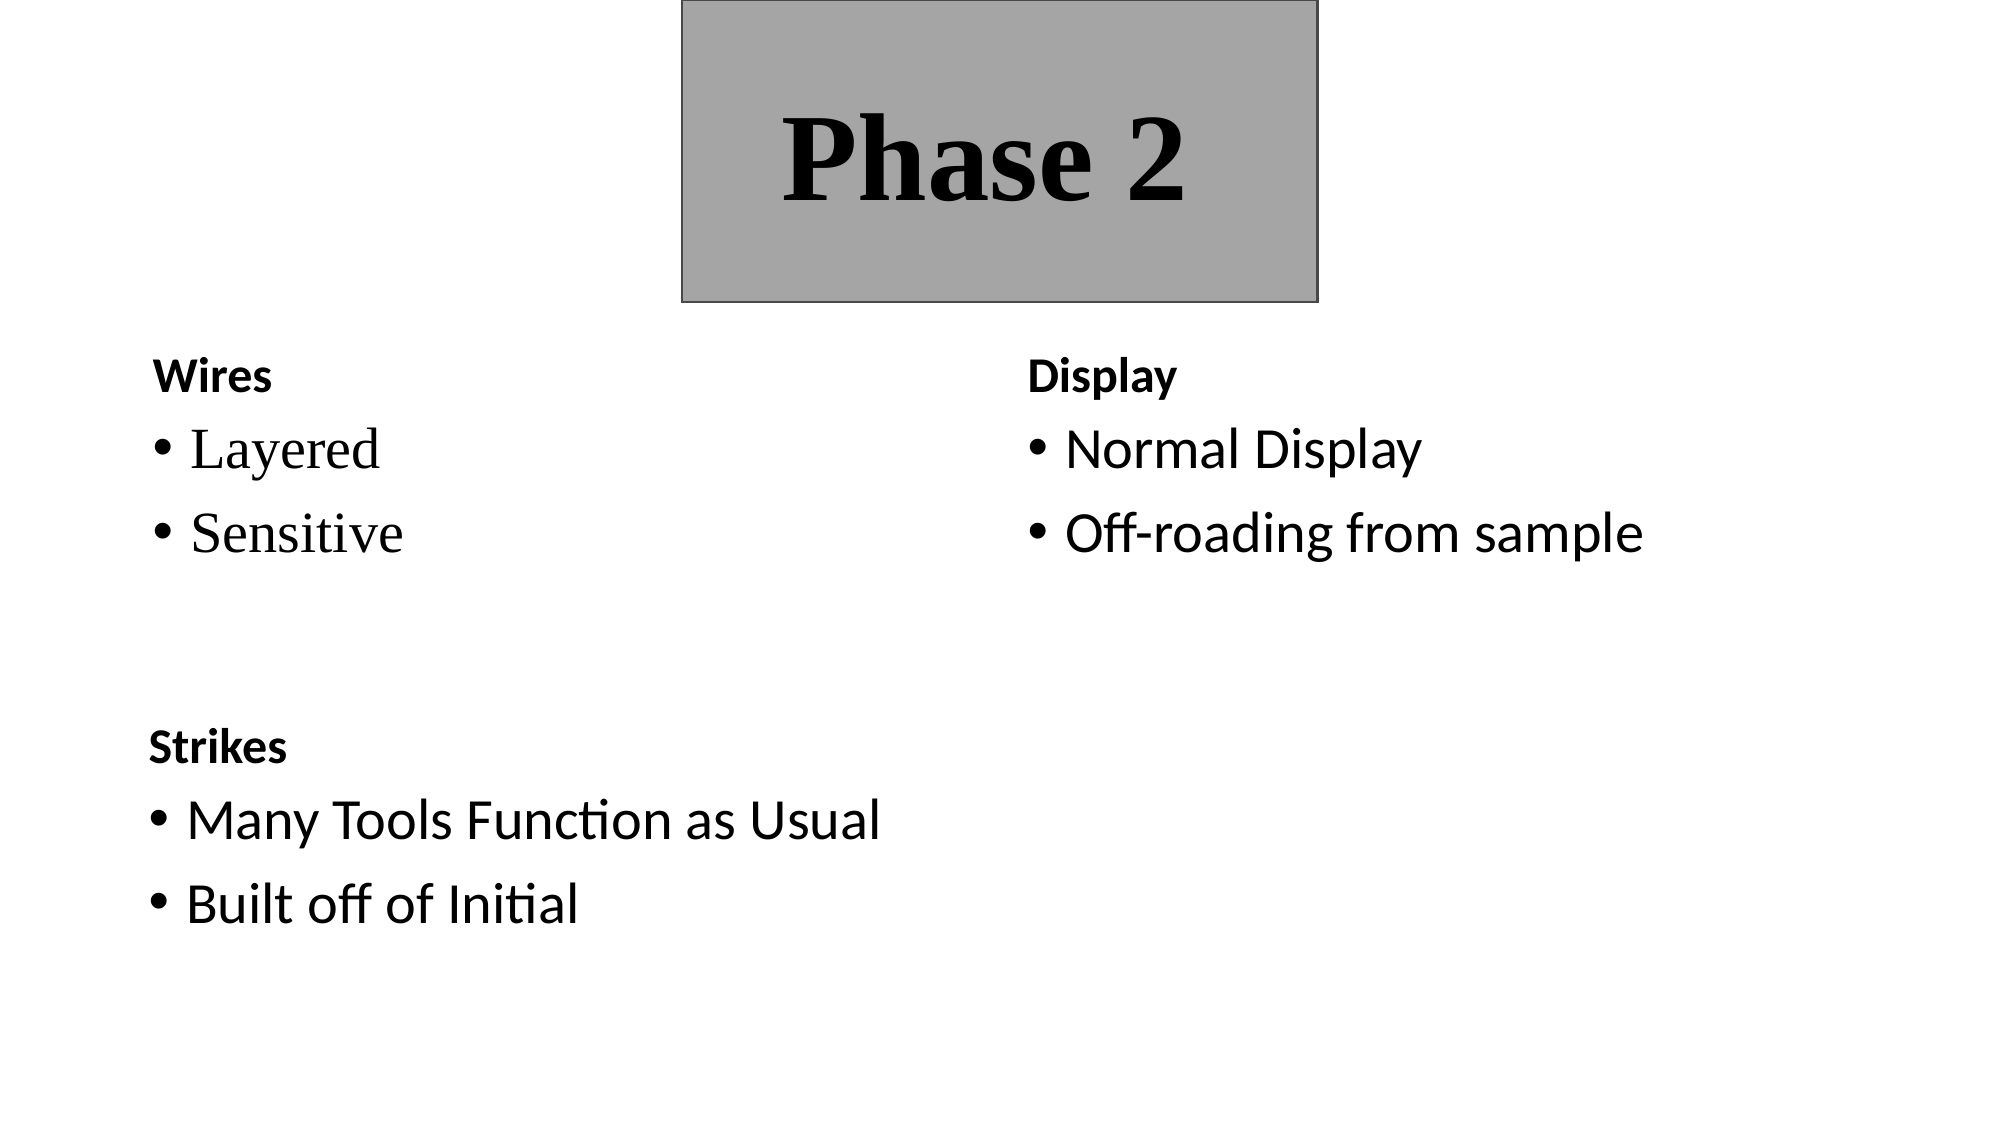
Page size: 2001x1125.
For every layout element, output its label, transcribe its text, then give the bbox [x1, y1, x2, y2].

text_box Strikes [133, 646, 984, 781]
list Wires [137, 275, 984, 410]
text_box [681, 0, 1319, 303]
text_box Many Tools Function as Usual Built off of Initial [133, 781, 984, 1058]
list Display [1012, 275, 1863, 410]
text_box Phase 2 [766, 67, 1234, 233]
list Normal Display Off-roading from sample [1012, 410, 1863, 687]
list Layered Sensitive [137, 410, 984, 646]
